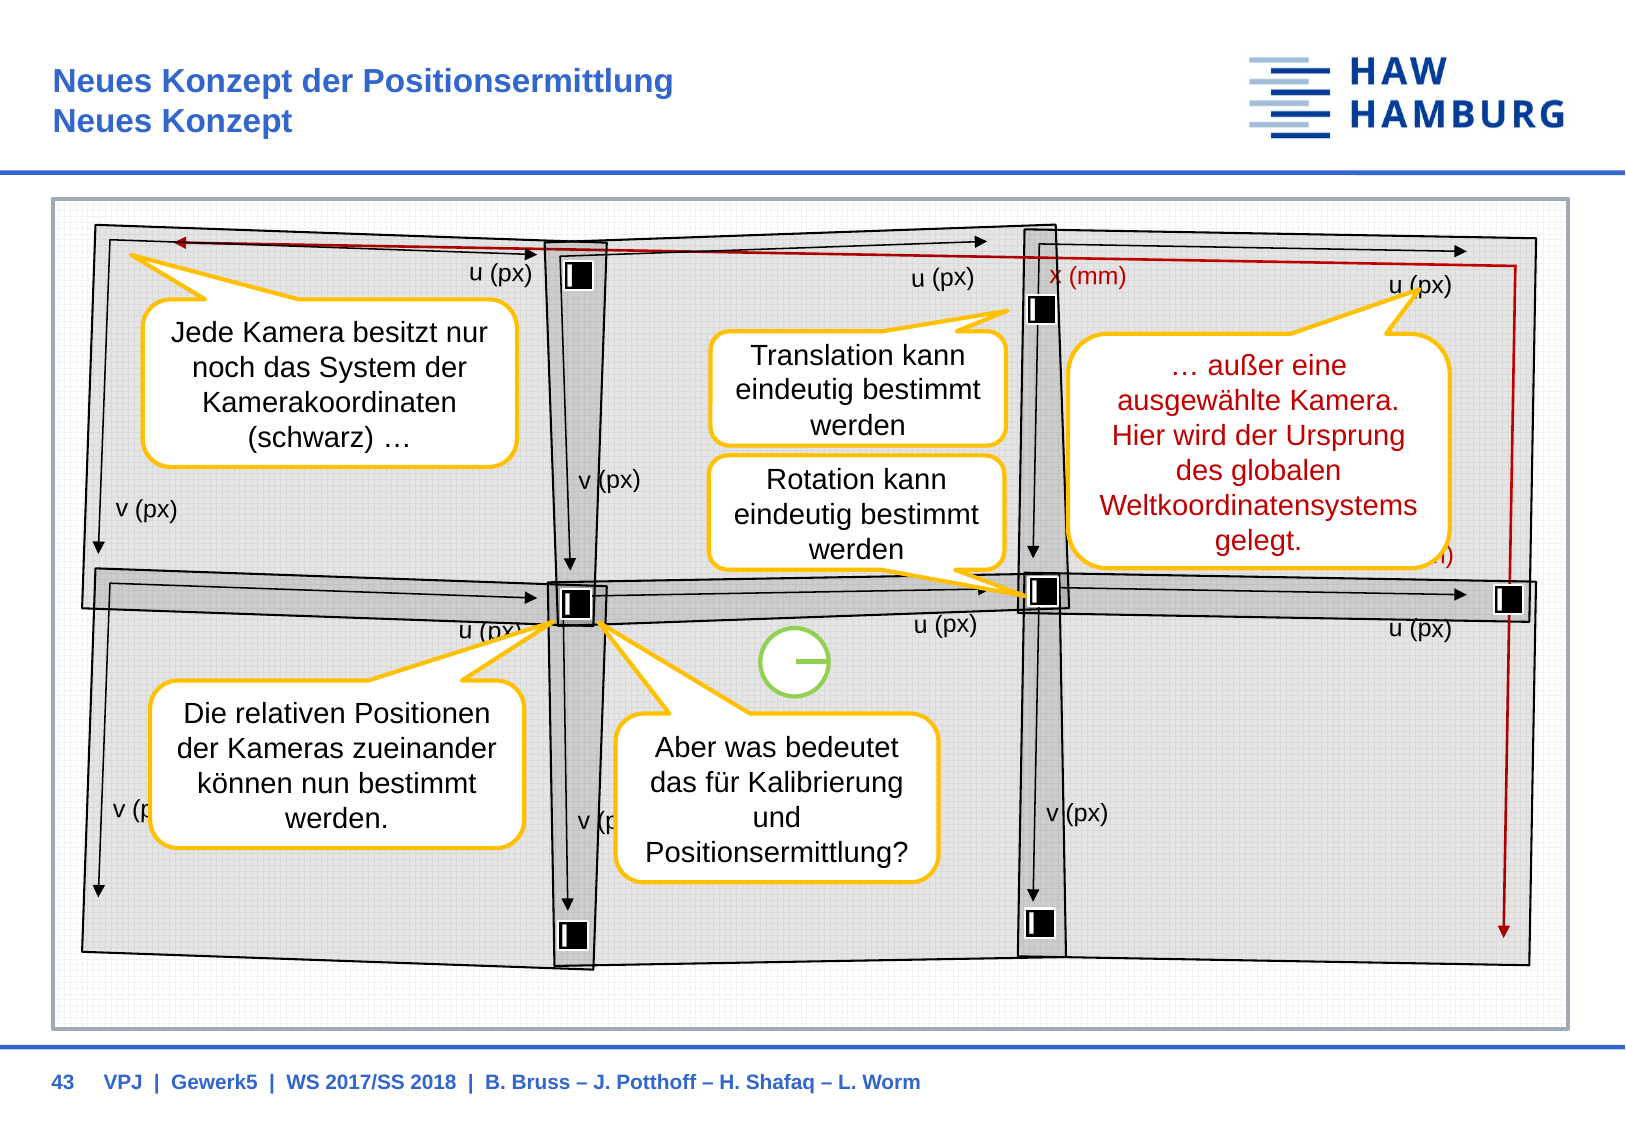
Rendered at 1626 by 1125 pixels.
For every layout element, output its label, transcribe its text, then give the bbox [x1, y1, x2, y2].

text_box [88, 576, 601, 962]
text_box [167, 226, 1531, 575]
footer VPJ | Gewerk5 | WS 2017/SS 2018 | B. Bruss – J. Potthoff – H. Shafaq – L. Worm [103, 1046, 1522, 1094]
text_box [550, 233, 1063, 576]
text_box [51, 197, 1570, 1031]
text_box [602, 577, 1018, 962]
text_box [88, 233, 548, 576]
slide_number 43 [0, 1046, 81, 1094]
picture [1222, 30, 1589, 165]
title Neues Konzept der Positionsermittlung Neues Konzept [52, 54, 1095, 173]
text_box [1020, 576, 1533, 962]
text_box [760, 627, 829, 697]
